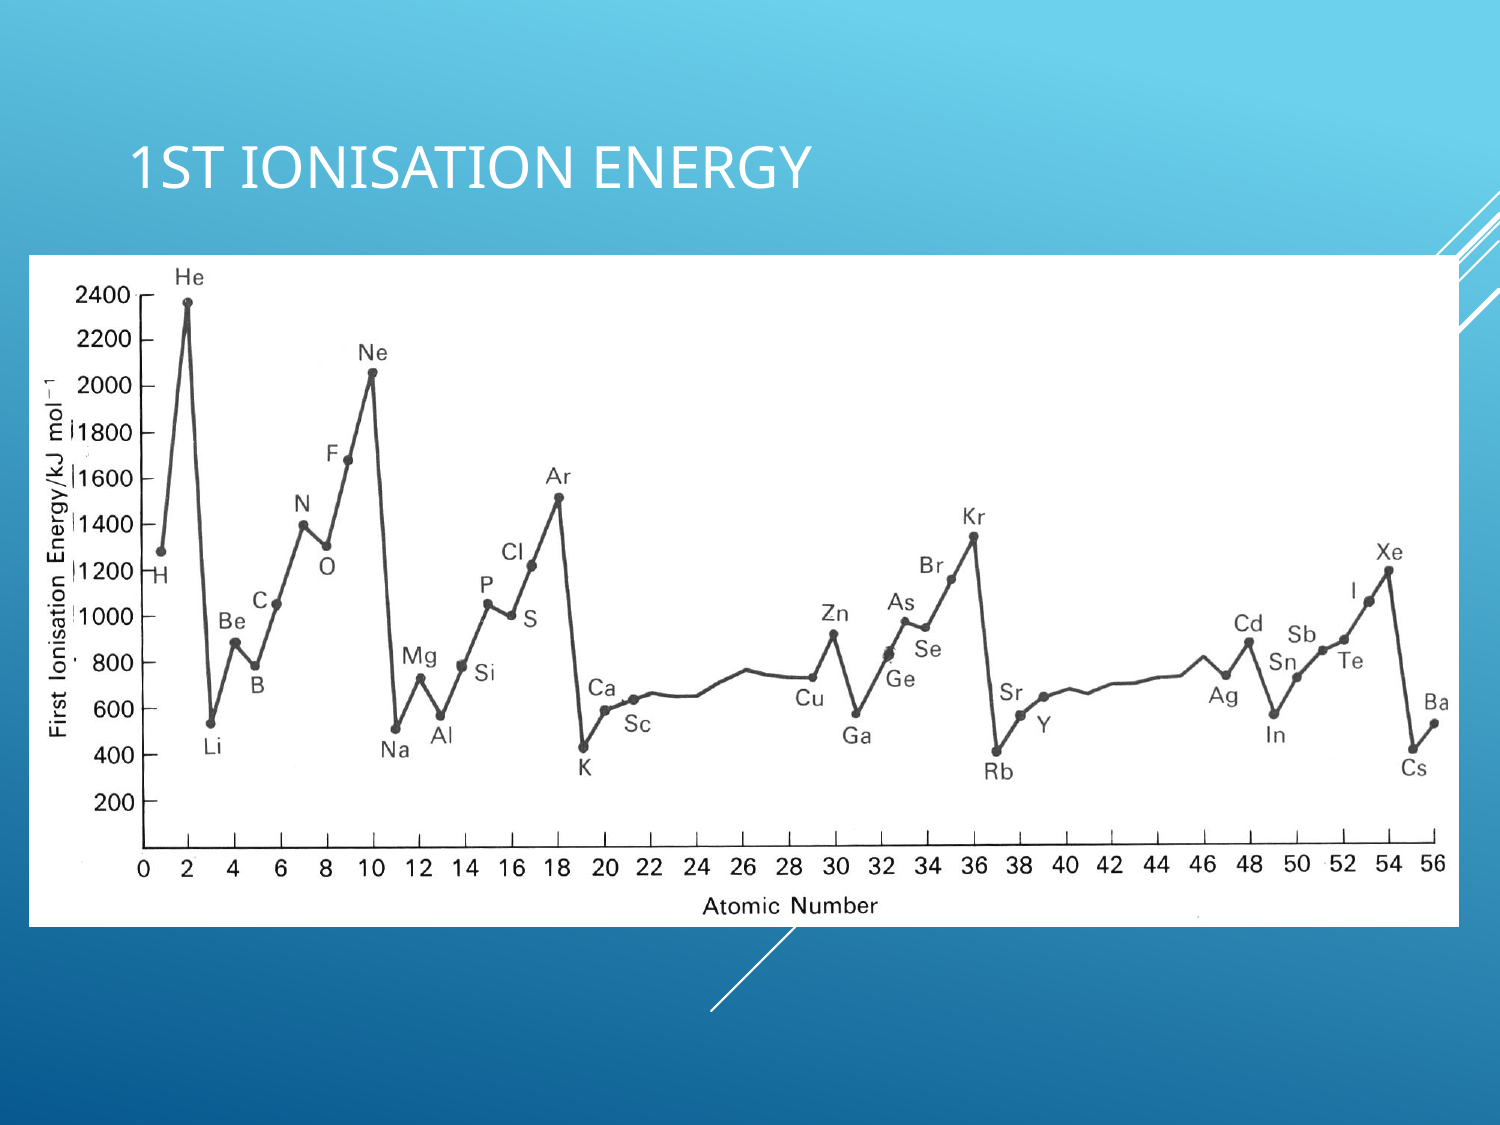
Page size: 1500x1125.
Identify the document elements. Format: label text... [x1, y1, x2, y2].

picture [29, 255, 1460, 927]
title 1st ionisation energy [112, 90, 1459, 209]
